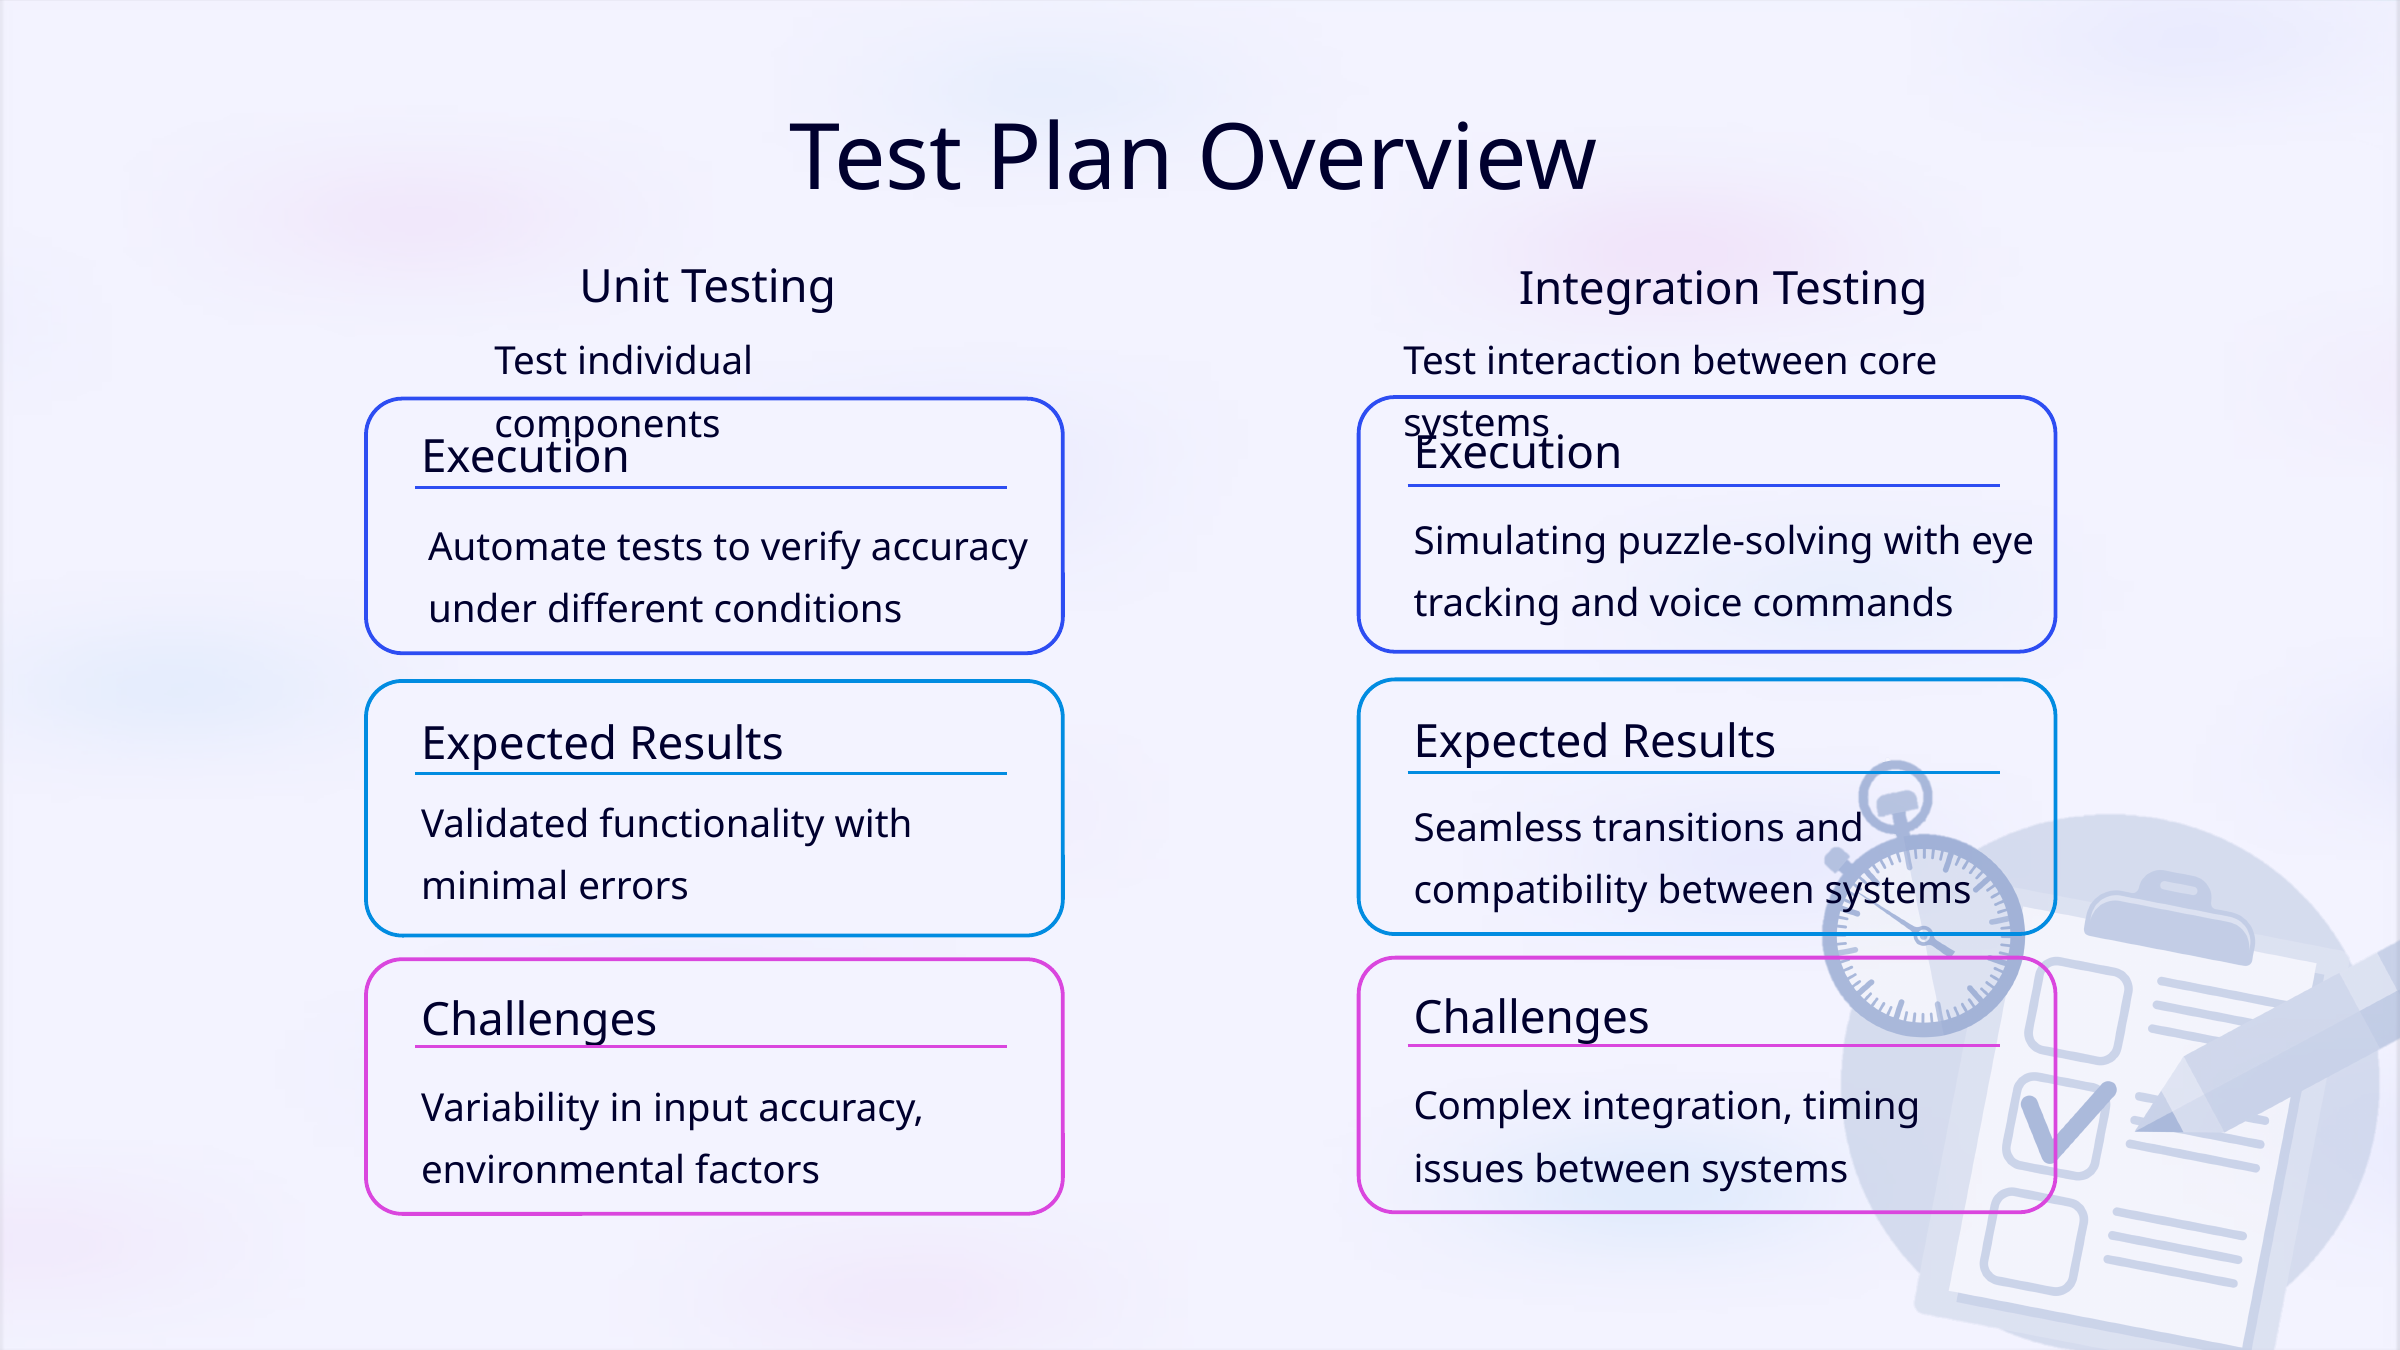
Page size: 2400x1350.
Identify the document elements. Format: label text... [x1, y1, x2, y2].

picture [1712, 705, 2400, 1350]
text_box Expected Results [1413, 709, 1712, 768]
text_box Automate tests to verify accuracy under different conditions [428, 505, 1048, 632]
text_box [365, 398, 1063, 654]
text_box Test interaction between core systems [1403, 319, 2031, 390]
text_box Simulating puzzle-solving with eye tracking and voice commands [1413, 499, 2087, 626]
text_box [365, 680, 1063, 936]
text_box Execution [420, 424, 883, 482]
text_box Expected Results [420, 711, 883, 770]
text_box [1358, 679, 2054, 935]
text_box Complex integration, timing issues between systems [1413, 1065, 1712, 1191]
text_box Integration Testing [1518, 255, 1890, 314]
text_box [365, 959, 1063, 1214]
text_box Execution [1413, 420, 1876, 478]
text_box Seamless transitions and compatibility between systems [1413, 786, 1712, 913]
text_box [1358, 397, 2056, 652]
text_box Variability in input accuracy, environmental factors [420, 1066, 1014, 1193]
text_box Validated functionality with minimal errors [420, 782, 1030, 908]
text_box [1358, 957, 1712, 1213]
text_box Challenges [420, 987, 883, 1045]
text_box Test individual components [494, 319, 957, 381]
text_box Test Plan Overview [789, 93, 1610, 212]
text_box Unit Testing [579, 254, 1042, 313]
text_box Challenges [1413, 985, 1712, 1044]
